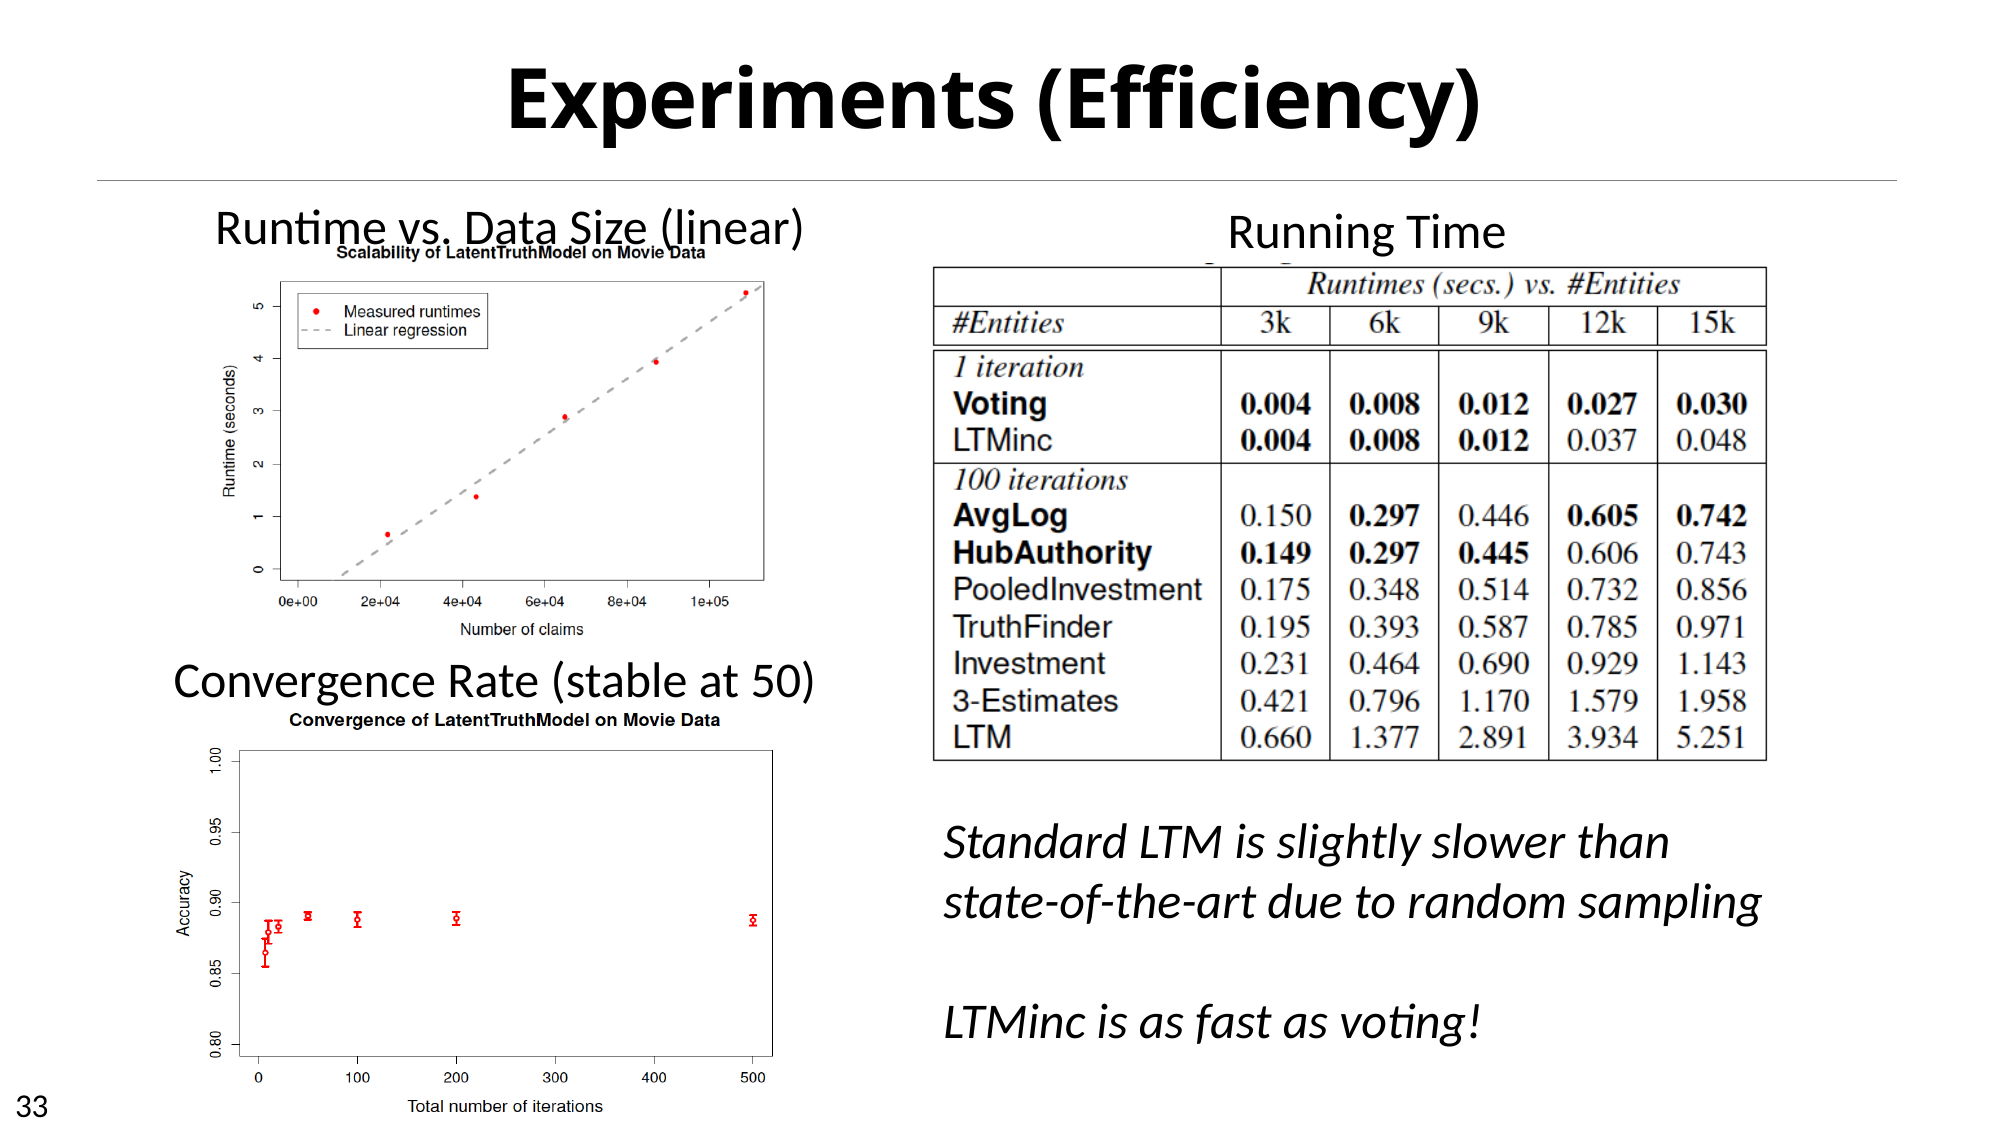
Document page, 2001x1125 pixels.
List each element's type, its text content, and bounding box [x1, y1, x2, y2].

picture [927, 263, 1772, 766]
text_box Convergence Rate (stable at 50) [158, 640, 849, 716]
picture [211, 237, 772, 642]
text_box [1080, 190, 1897, 1116]
text_box Runtime vs. Data Size (linear) [162, 187, 859, 263]
text_box Standard LTM is slightly slower than state-of-the-art due to random sampling LTMinc is as fast as voting! [928, 801, 1803, 1056]
picture [172, 704, 789, 1119]
text_box Running Time [1212, 190, 1570, 260]
title Experiments (Efficiency) [91, 12, 1897, 154]
